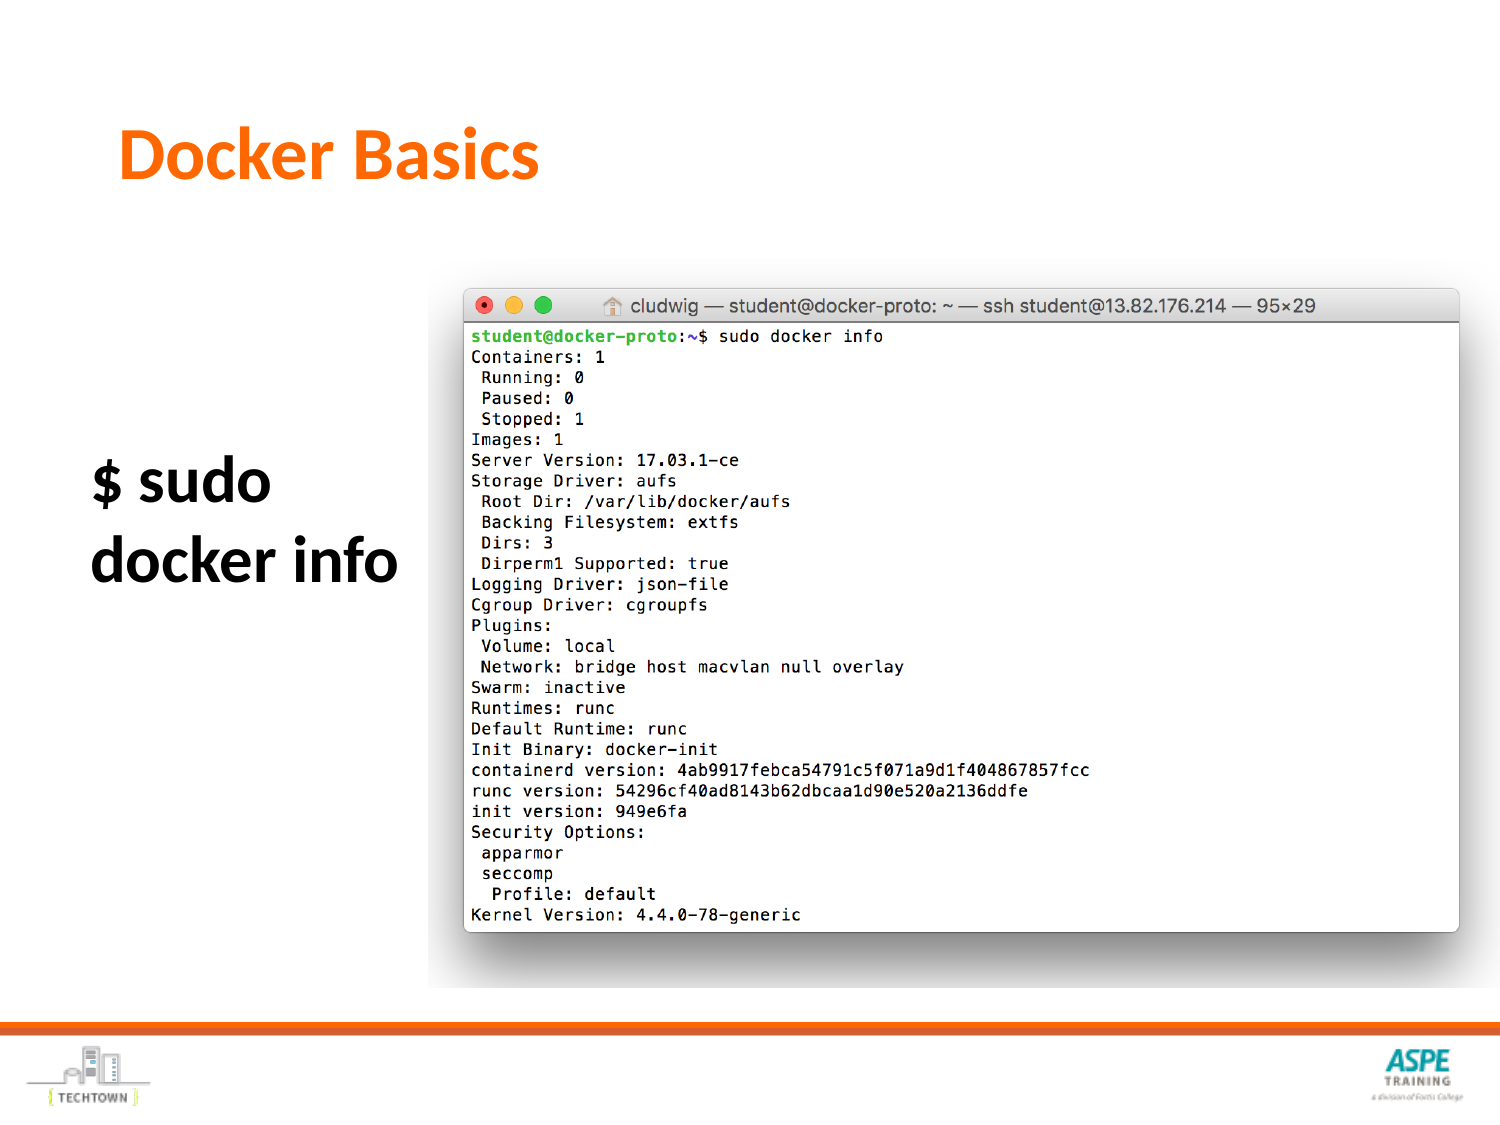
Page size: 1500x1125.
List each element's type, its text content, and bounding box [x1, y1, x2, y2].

title Docker Basics [103, 59, 1397, 250]
picture [428, 259, 1500, 988]
list $ sudo docker info [75, 242, 447, 1006]
